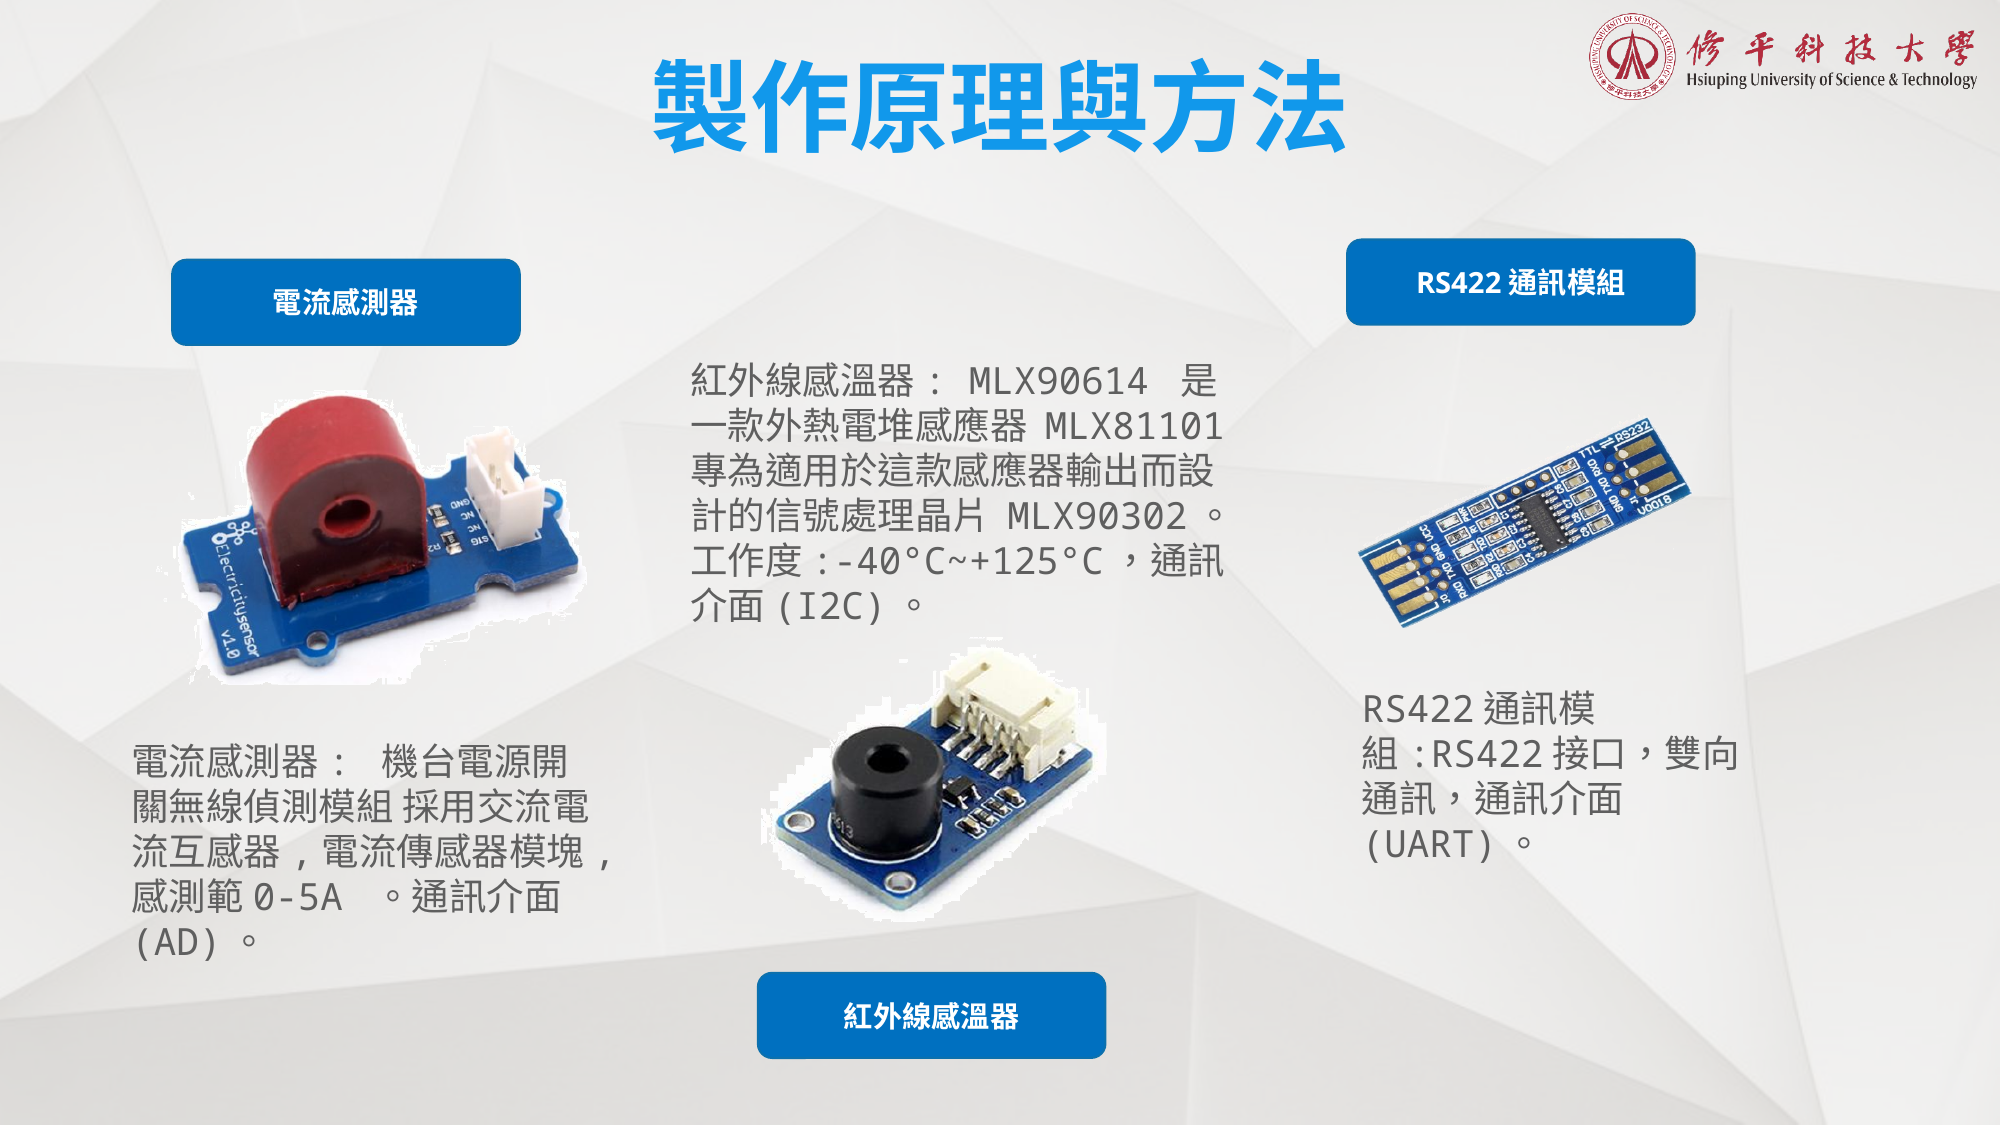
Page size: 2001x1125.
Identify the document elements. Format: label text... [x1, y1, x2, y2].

text_box RS422通訊模組:RS422接口，雙向通訊，通訊介面(UART)。 [1347, 677, 1764, 873]
text_box RS422通訊模組 [1346, 238, 1696, 326]
text_box 紅外線感溫器: MLX90614 是一款外熱電堆感應器 MLX81101 專為適用於這款感應器輸出而設計的信號處理晶片 MLX90302。工作度:-40°C~+125°C，通訊介面(I2C)。 [675, 349, 1249, 680]
picture [128, 390, 596, 685]
title 製作原理與方法 [0, 0, 2000, 174]
picture [716, 626, 1125, 941]
text_box 電流感測器: 機台電源開關無線偵測模組 採用交流電流互感器,電流傳感器模塊,感測範0-5A 。通訊介面(AD)。 [116, 730, 608, 971]
picture [1589, 13, 1977, 100]
text_box 電流感測器 [171, 258, 521, 346]
picture [1321, 344, 1721, 699]
text_box 紅外線感溫器 [756, 971, 1107, 1060]
